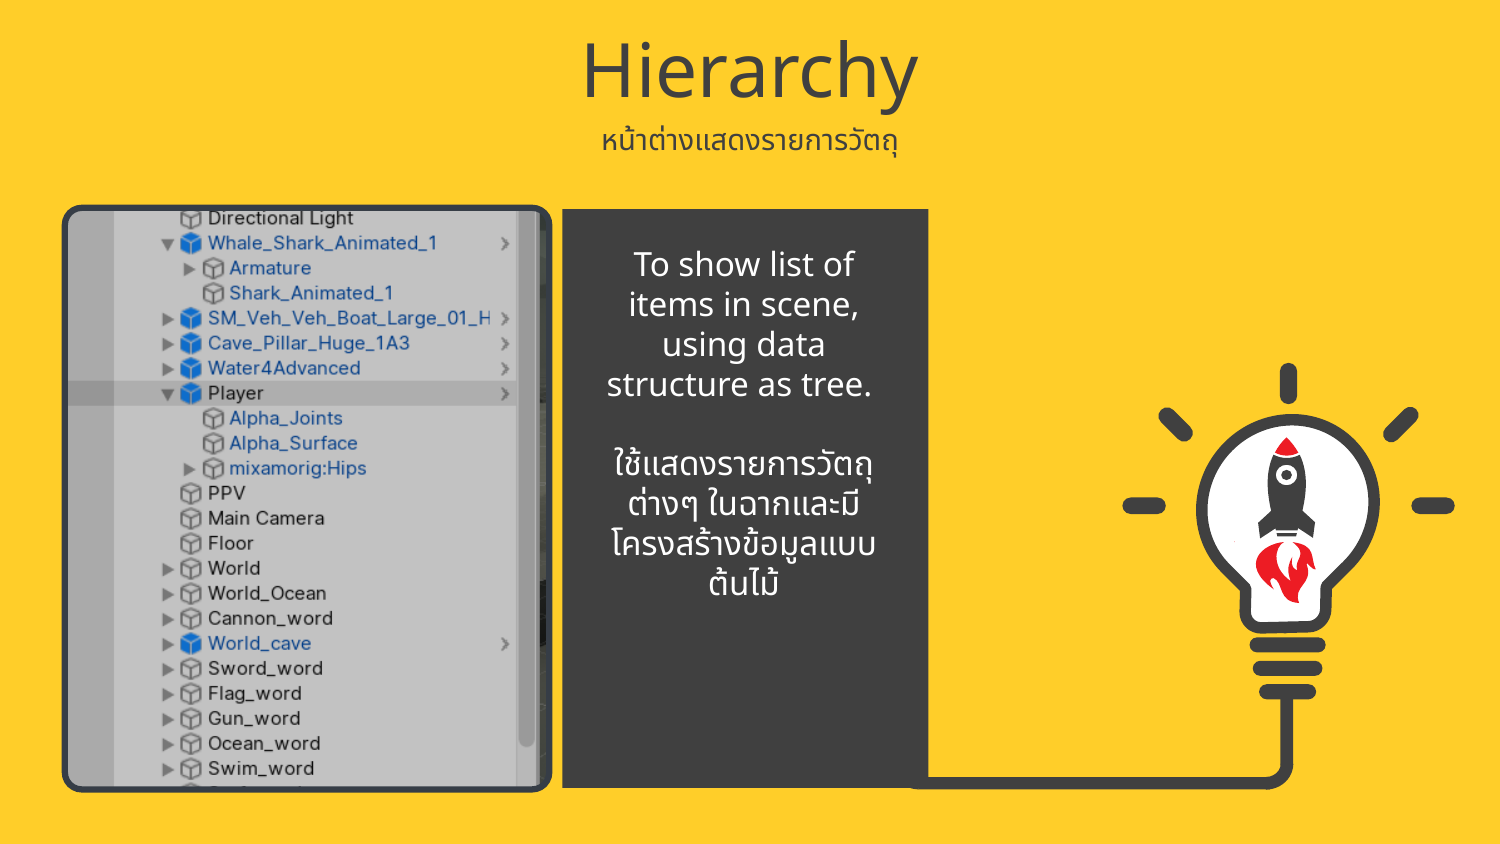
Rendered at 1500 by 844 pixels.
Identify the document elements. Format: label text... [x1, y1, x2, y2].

list หน้าต่างแสดงรายการวัตถุ [0, 114, 1500, 162]
picture [64, 207, 550, 790]
text_box To show list of items in scene, using data structure as tree. ใช้แสดงรายการวัตถุต่างๆ ในฉากและมีโครงสร้างข้อมูลแบบต้นไม้ [584, 235, 904, 610]
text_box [891, 362, 1455, 790]
list Hierarchy [0, 20, 1500, 114]
